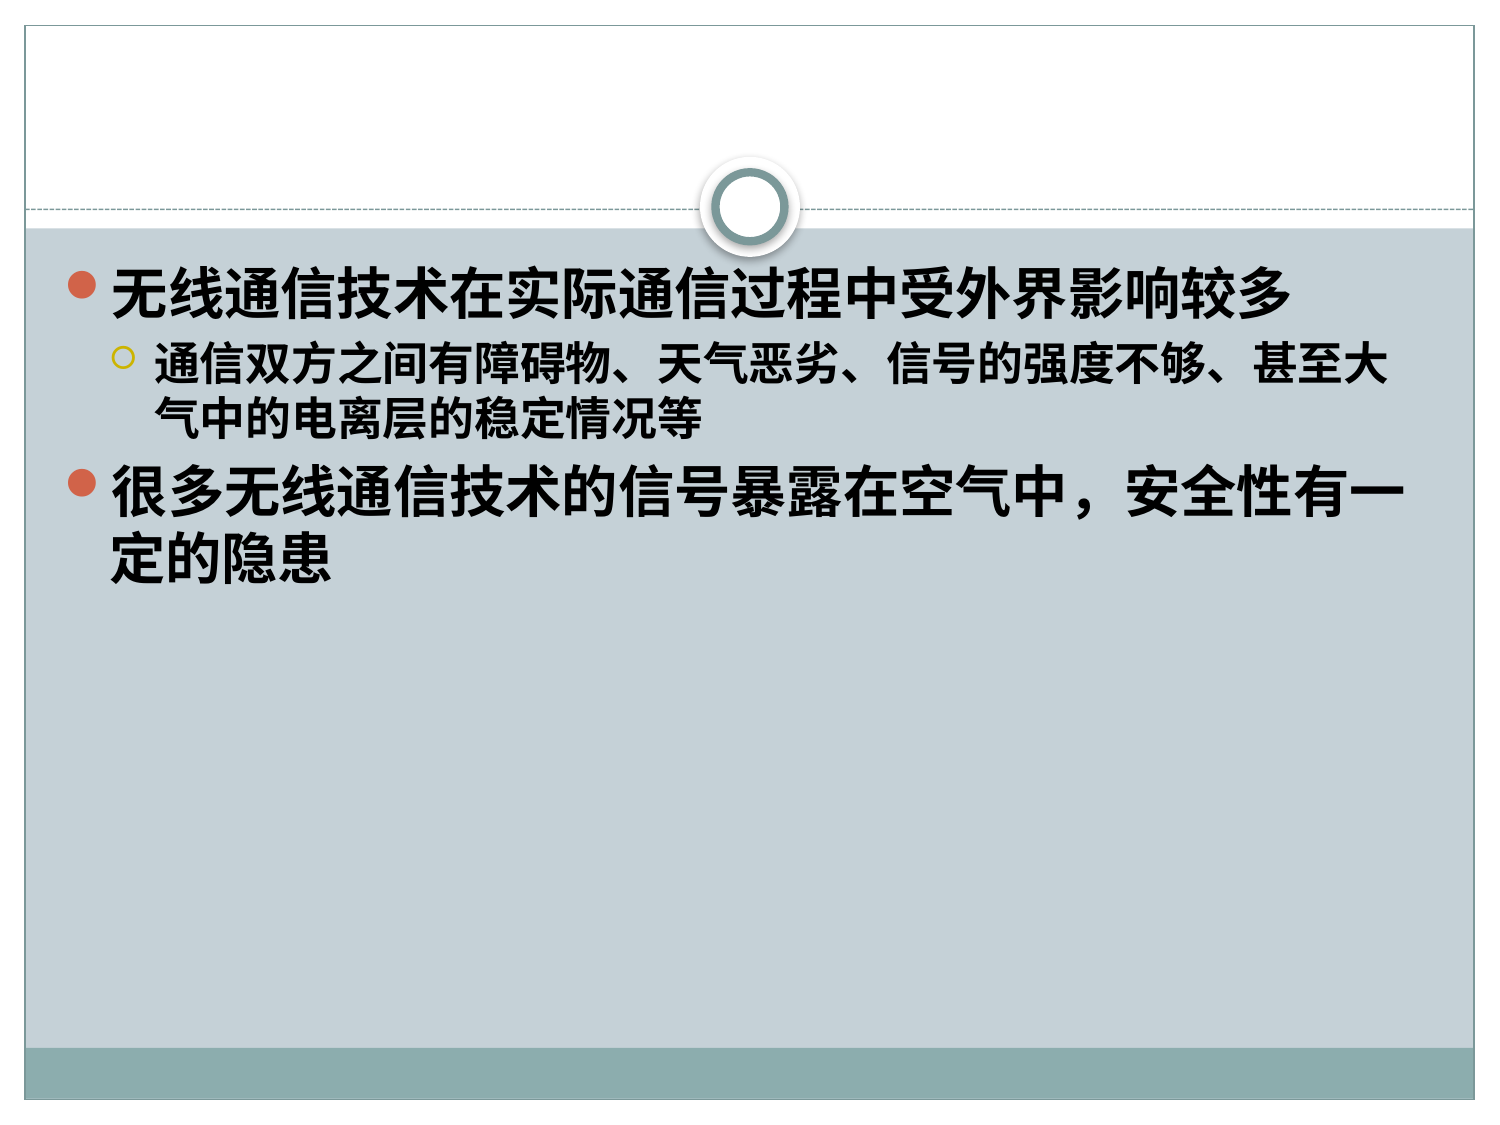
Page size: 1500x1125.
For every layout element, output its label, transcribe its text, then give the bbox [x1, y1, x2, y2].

list 无线通信技术在实际通信过程中受外界影响较多 通信双方之间有障碍物、天气恶劣、信号的强度不够、甚至大气中的电离层的稳定情况等 很多无线通信技术的信号暴露在空气中，安全性有一定的隐患 [49, 250, 1445, 1001]
